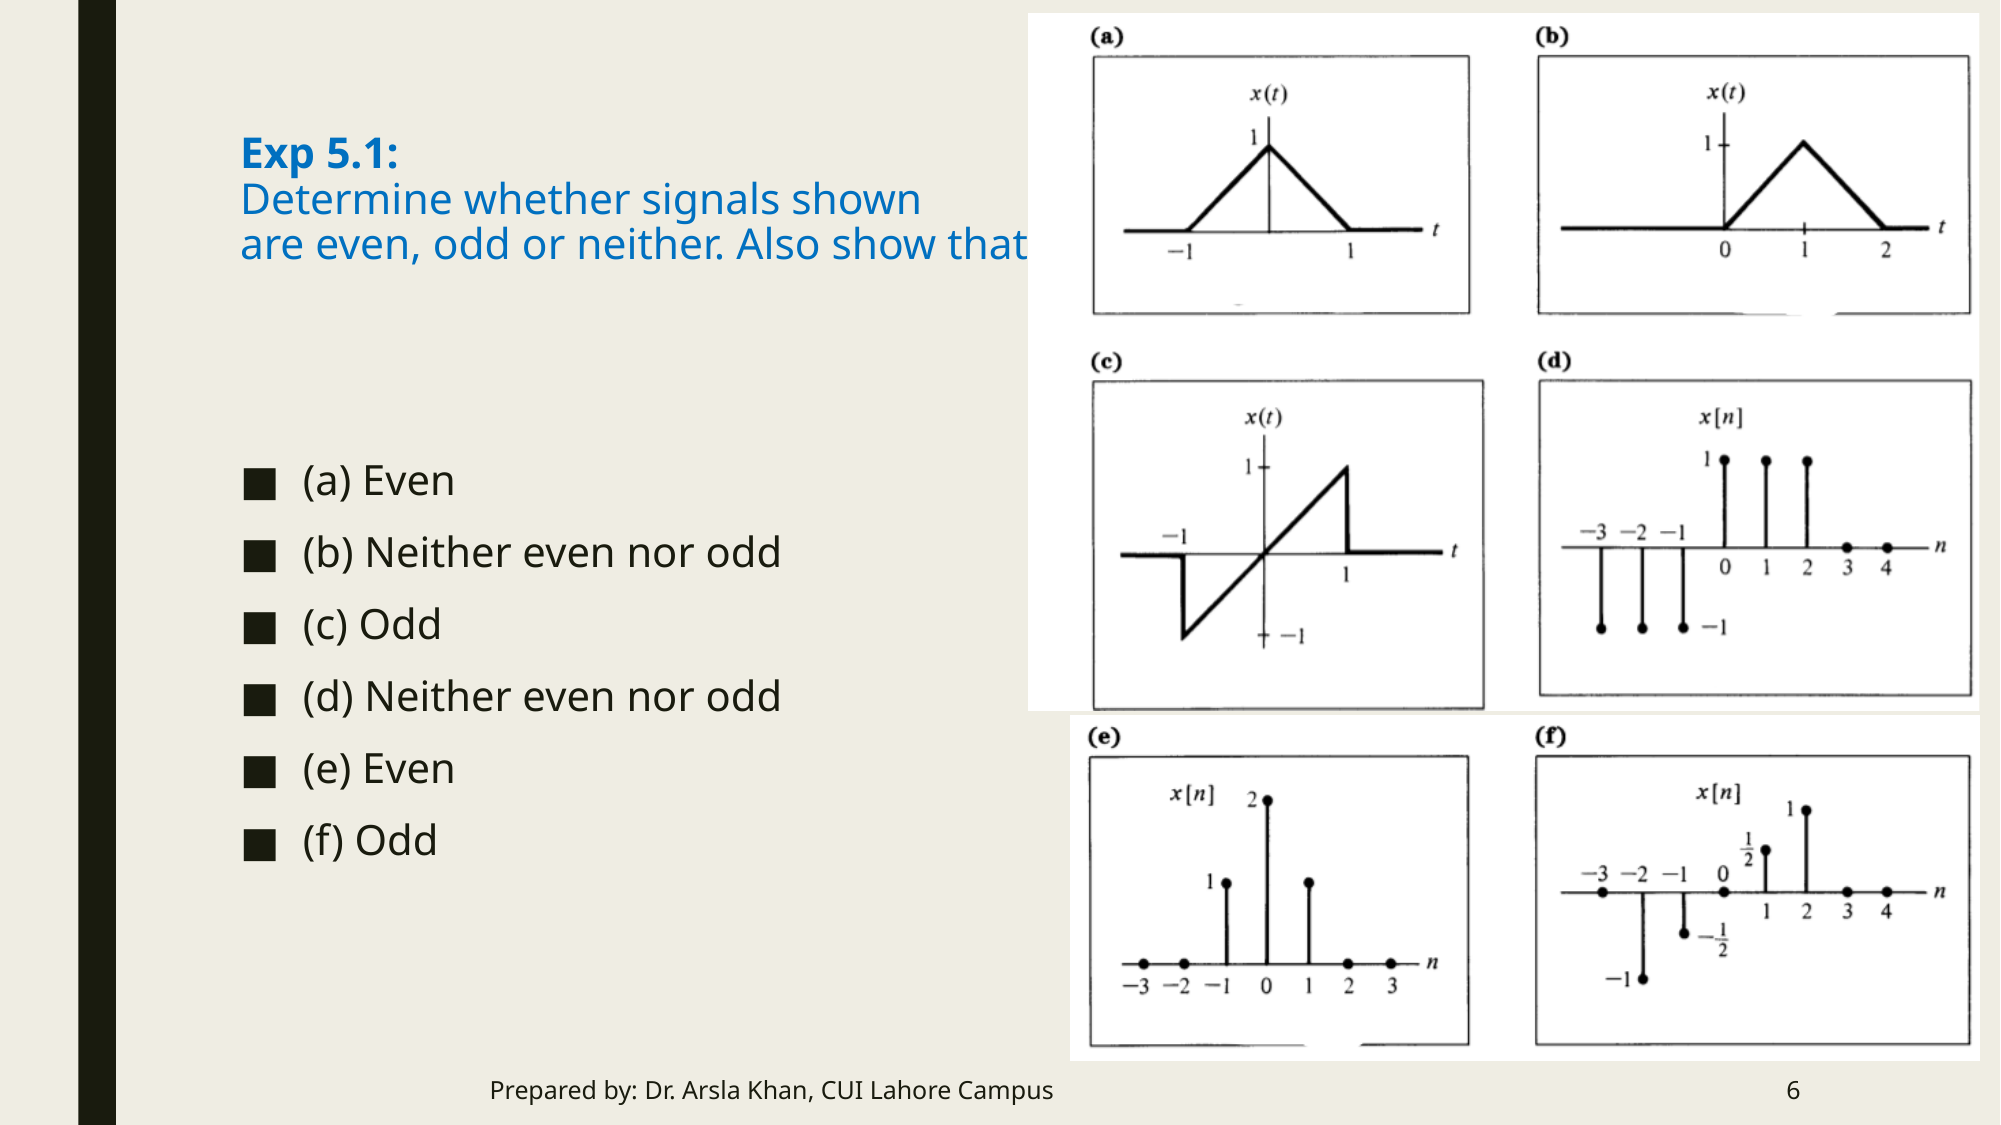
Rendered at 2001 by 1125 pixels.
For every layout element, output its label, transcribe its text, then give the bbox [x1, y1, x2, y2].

list (a) Even (b) Neither even nor odd (c) Odd (d) Neither even nor odd (e) Even (f) Odd [225, 375, 1800, 963]
picture [1028, 13, 1980, 711]
slide_number 6 [1553, 1061, 1816, 1125]
footer Prepared by: Dr. Arsla Khan, CUI Lahore Campus [474, 1058, 1505, 1125]
picture [1070, 715, 1980, 1061]
